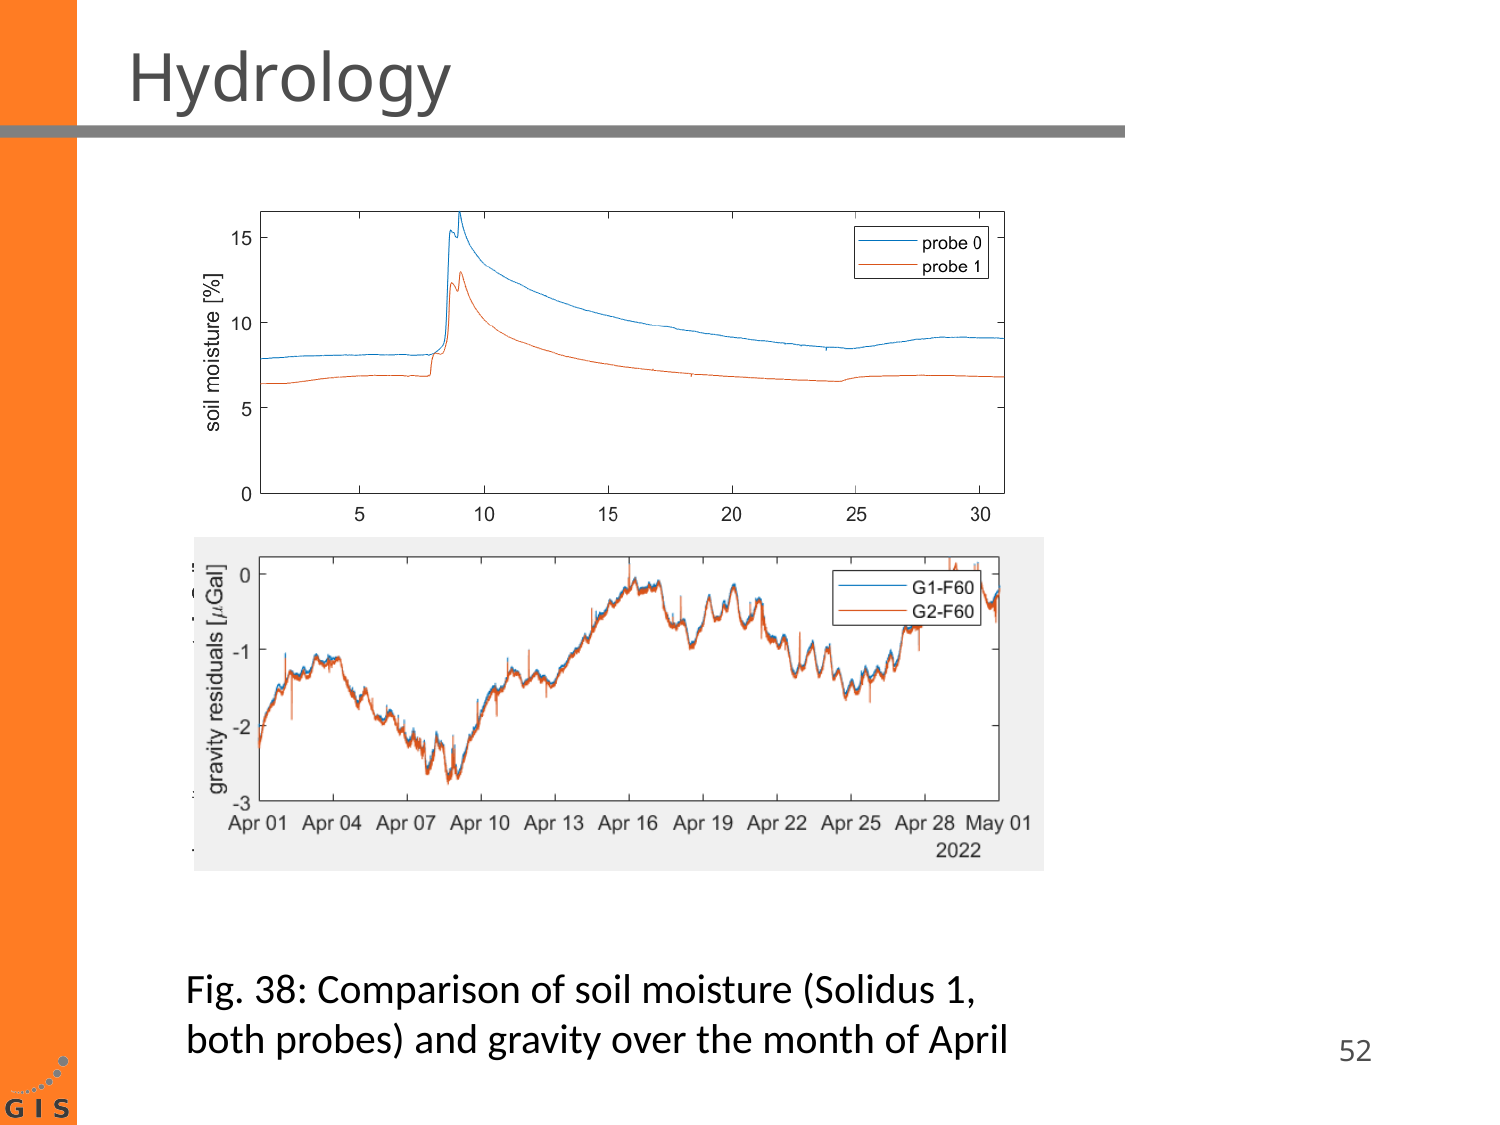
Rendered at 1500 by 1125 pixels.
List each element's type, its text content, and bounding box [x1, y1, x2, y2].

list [135, 149, 1087, 871]
text_box Fig. 38: Comparison of soil moisture (Solidus 1, both probes) and gravity over the month of April [171, 954, 1034, 1070]
picture [5, 1056, 69, 1118]
slide_number 52 [1074, 1024, 1388, 1101]
picture [194, 537, 1044, 871]
title Hydrology [112, 37, 1388, 113]
